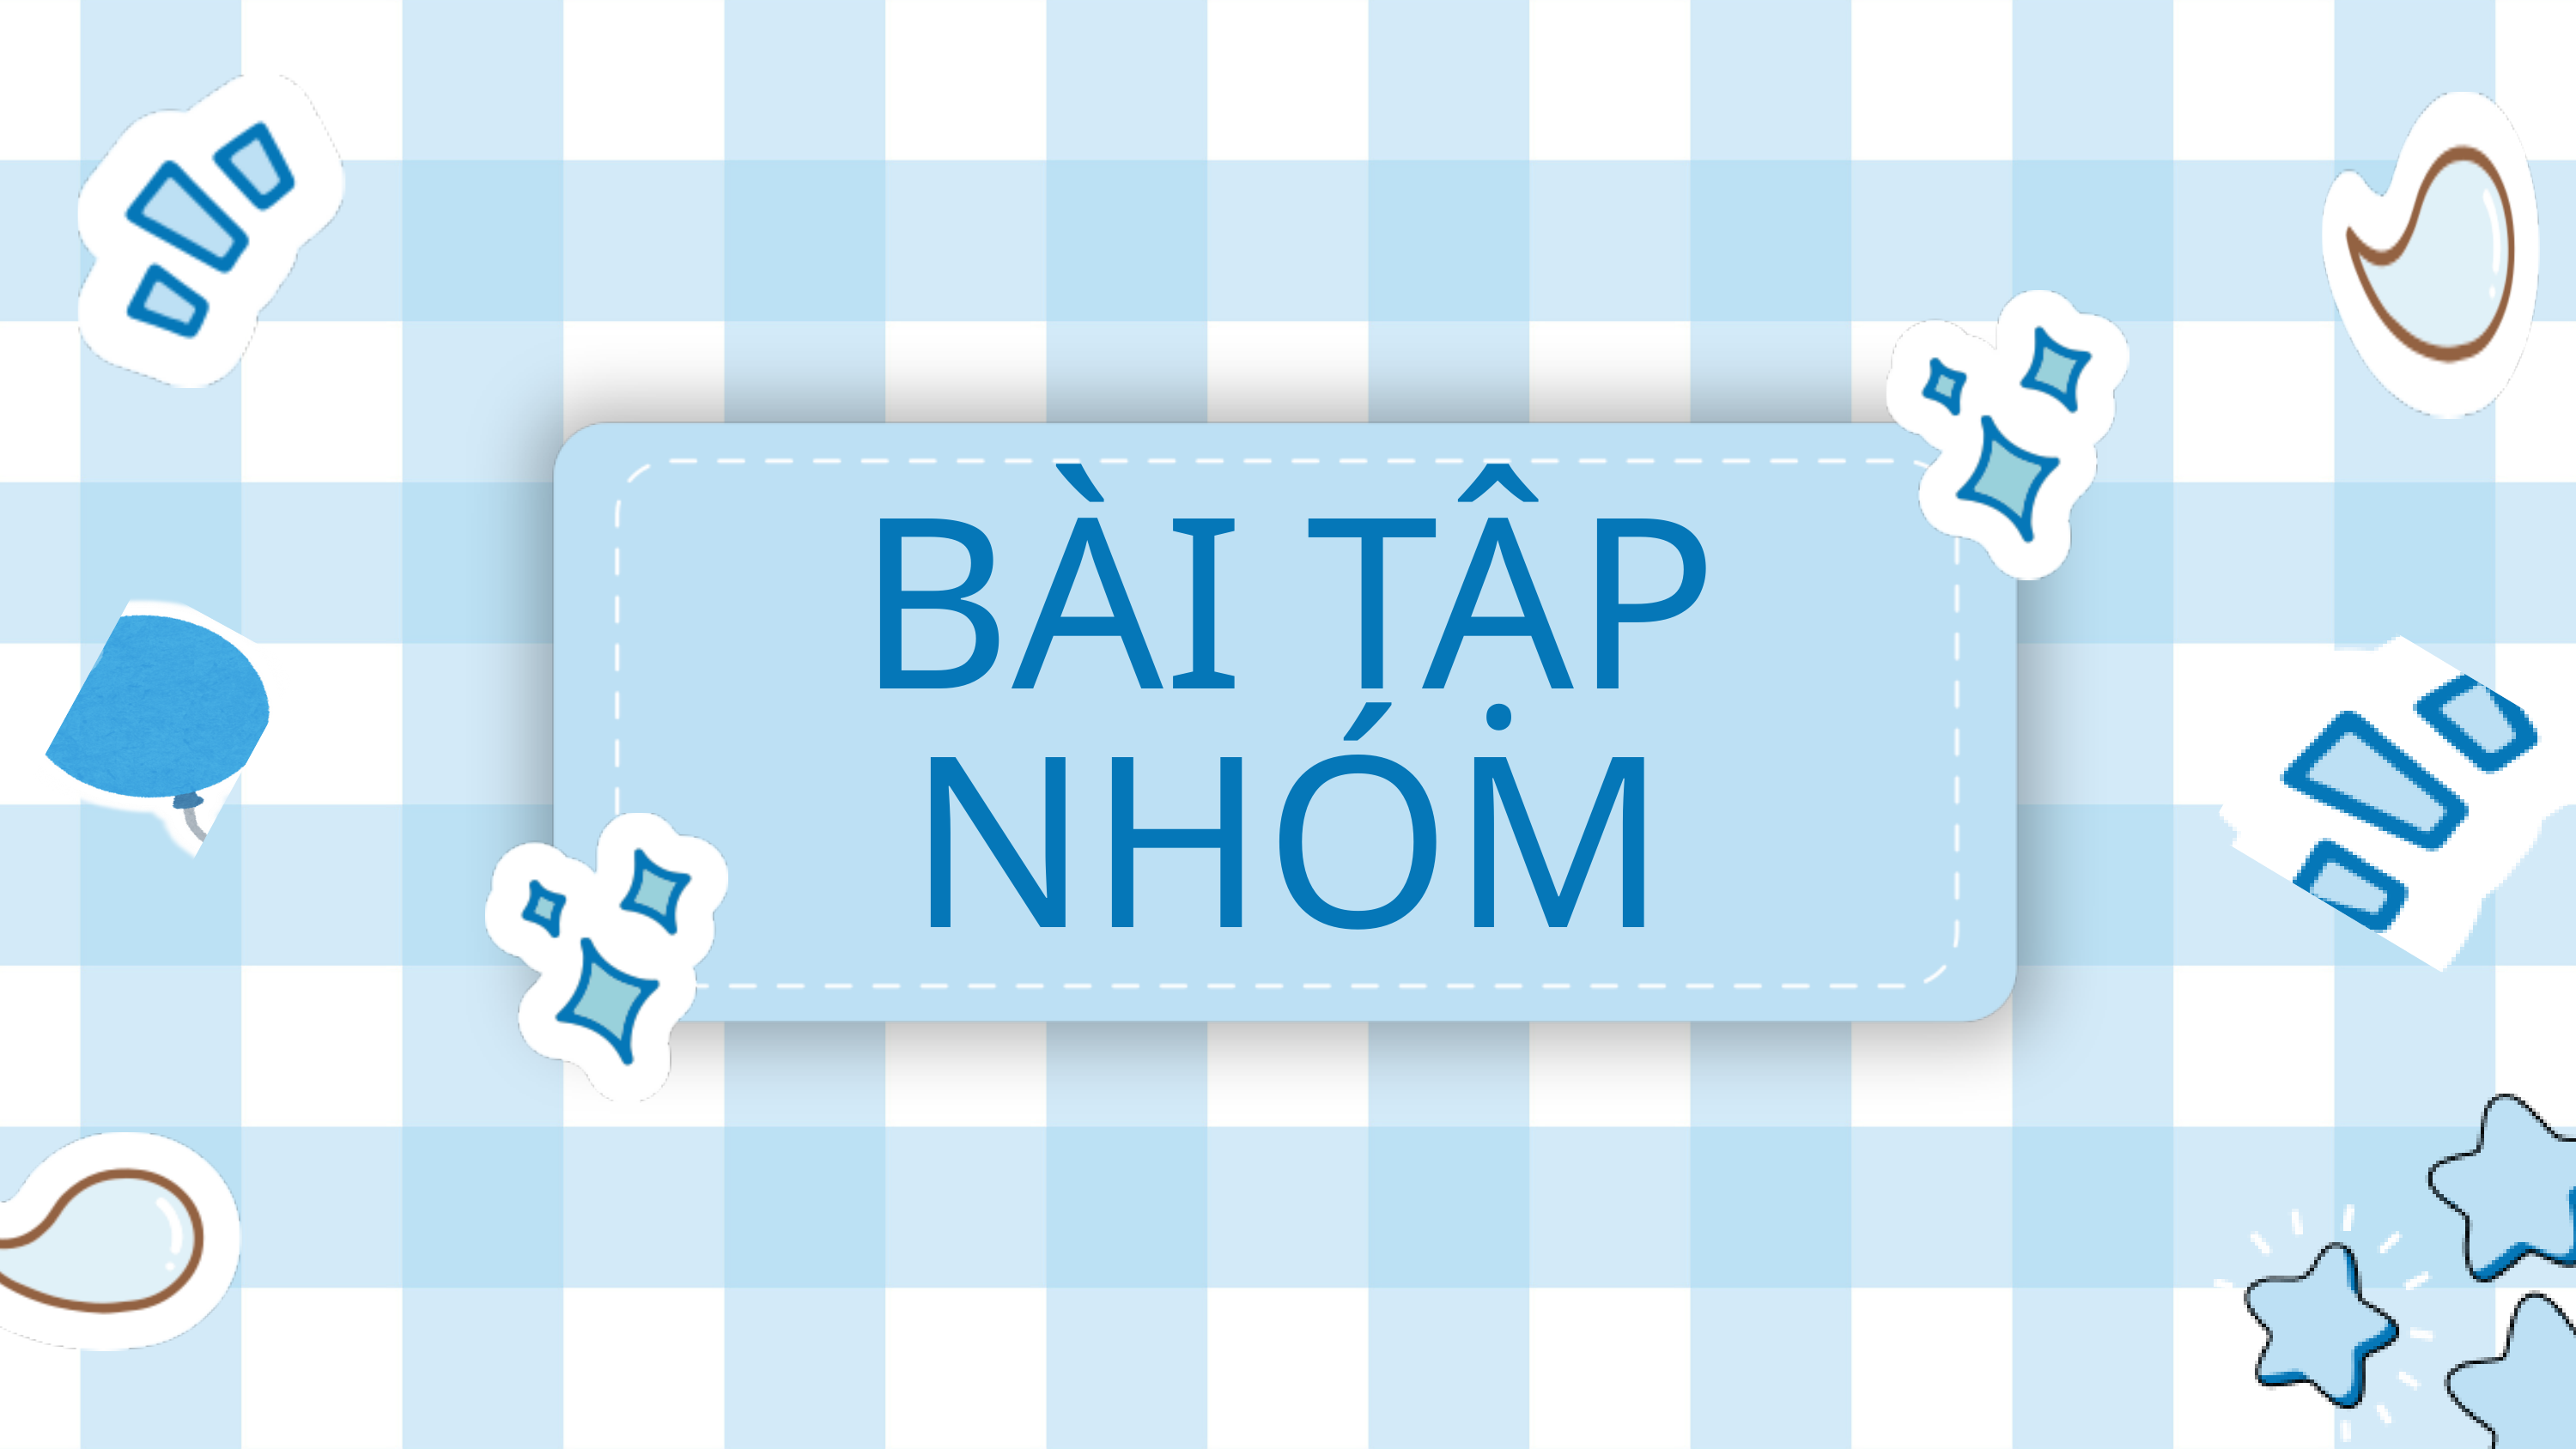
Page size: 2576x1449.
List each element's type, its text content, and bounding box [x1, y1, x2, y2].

text_box [2322, 92, 2540, 419]
text_box [0, 579, 300, 941]
text_box [465, 335, 2110, 1114]
text_box [1886, 290, 2129, 580]
text_box [2207, 602, 2576, 993]
text_box [0, 1132, 242, 1351]
text_box [2207, 1090, 2576, 1449]
text_box [0, 0, 2576, 1449]
text_box BÀI TẬP NHÓM [568, 498, 2008, 975]
text_box [485, 813, 729, 1103]
text_box [77, 74, 346, 389]
